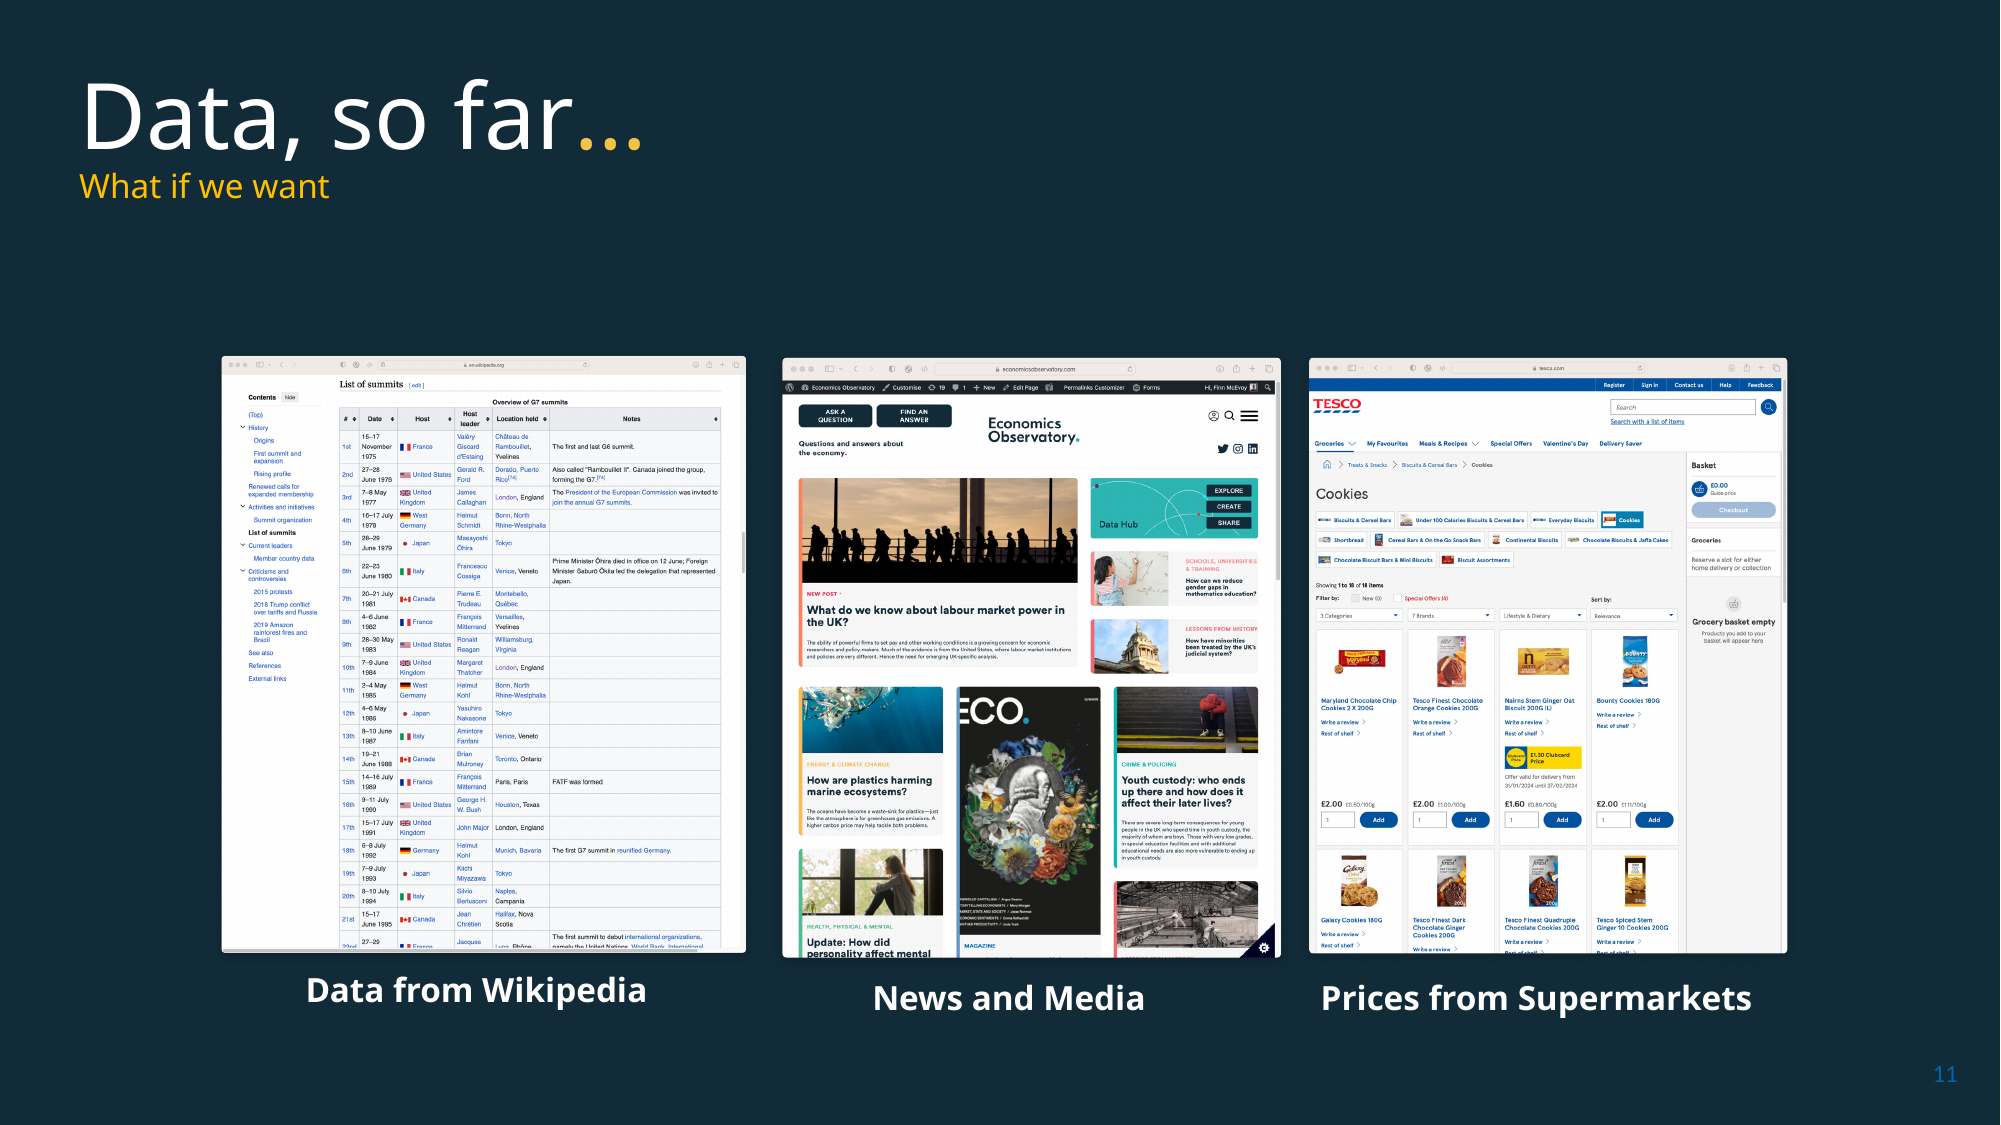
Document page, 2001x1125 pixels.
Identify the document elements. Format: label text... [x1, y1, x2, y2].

text_box News and Media [767, 976, 1251, 1025]
picture [209, 346, 758, 968]
picture [767, 346, 1801, 976]
slide_number 11 [1538, 1042, 1974, 1103]
text_box Data from Wikipedia [209, 968, 745, 1017]
text_box Prices from Supermarkets [1295, 970, 1779, 1025]
text_box Data, so far… What if we want [64, 29, 1790, 247]
